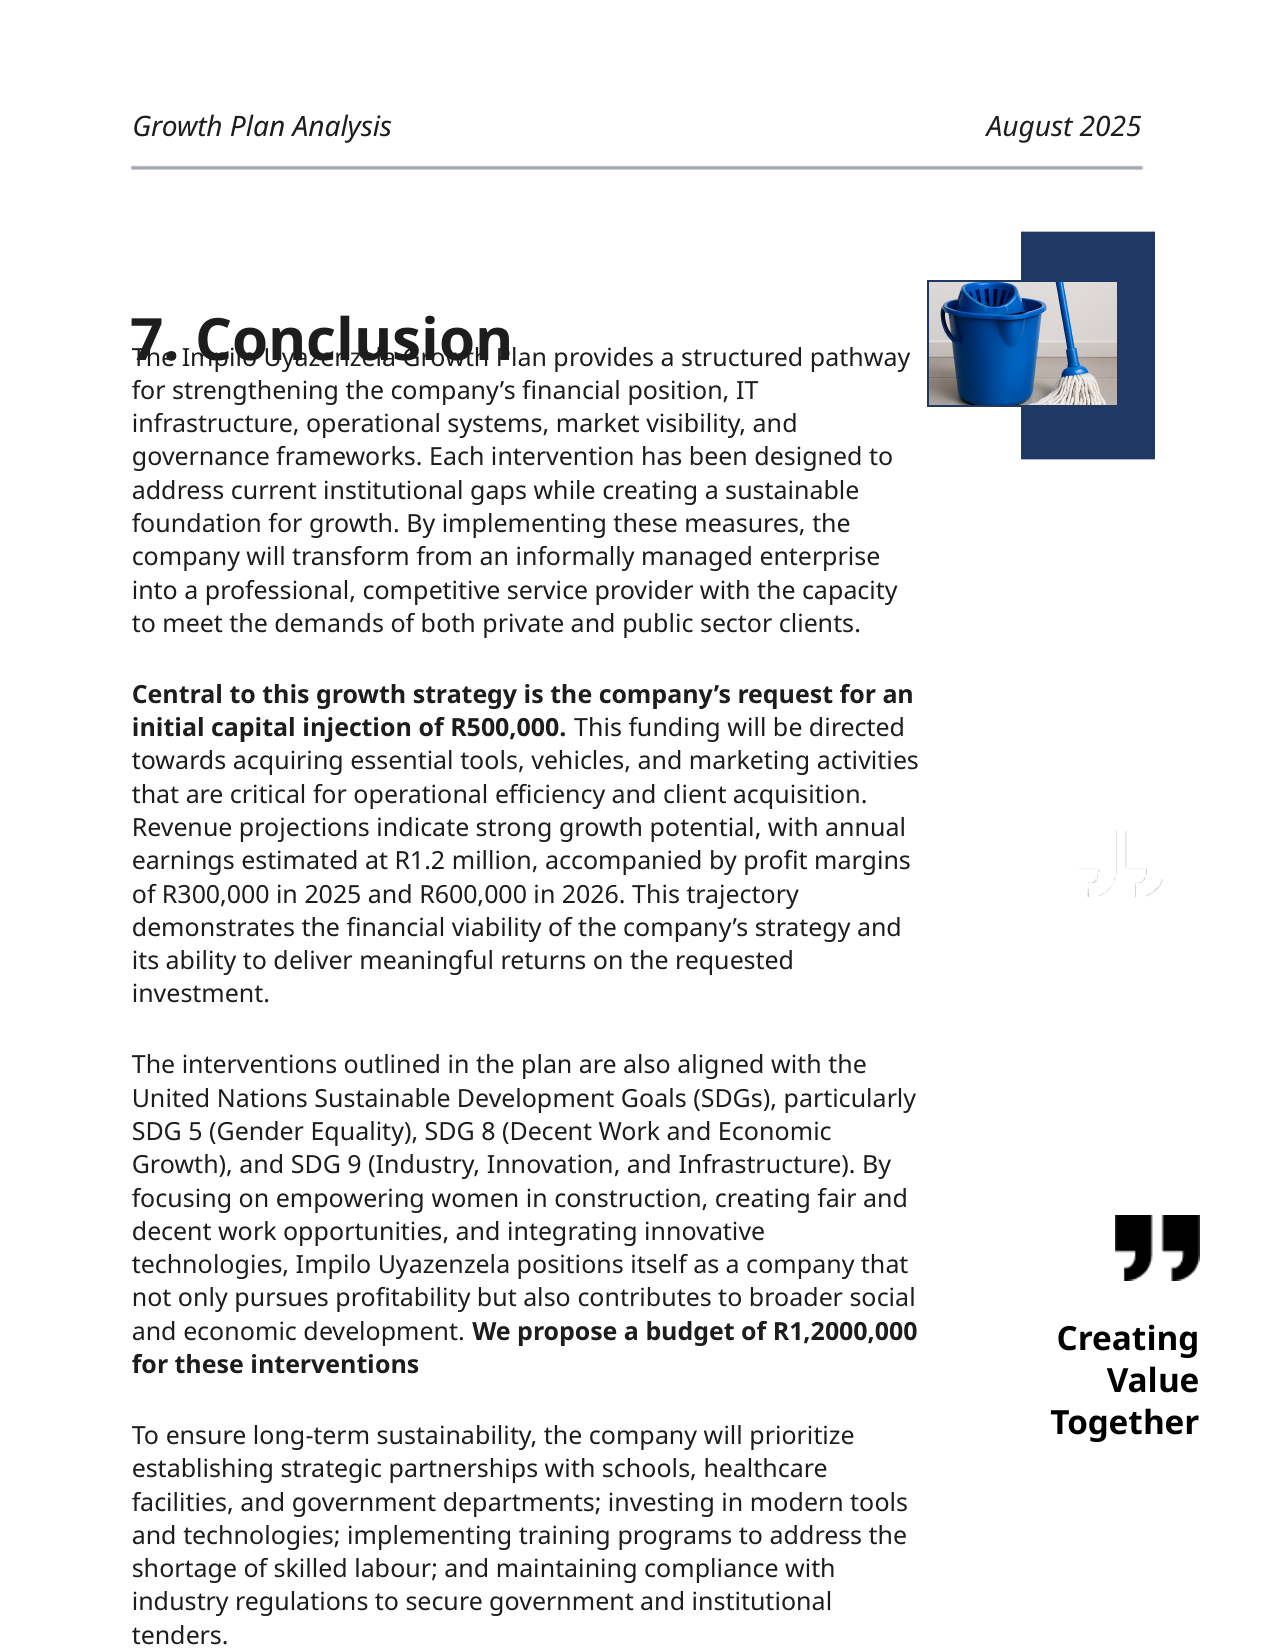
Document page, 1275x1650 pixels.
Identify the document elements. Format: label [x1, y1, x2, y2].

text_box [984, 1215, 1200, 1453]
text_box [928, 231, 1155, 460]
picture [0, 0, 1275, 1650]
